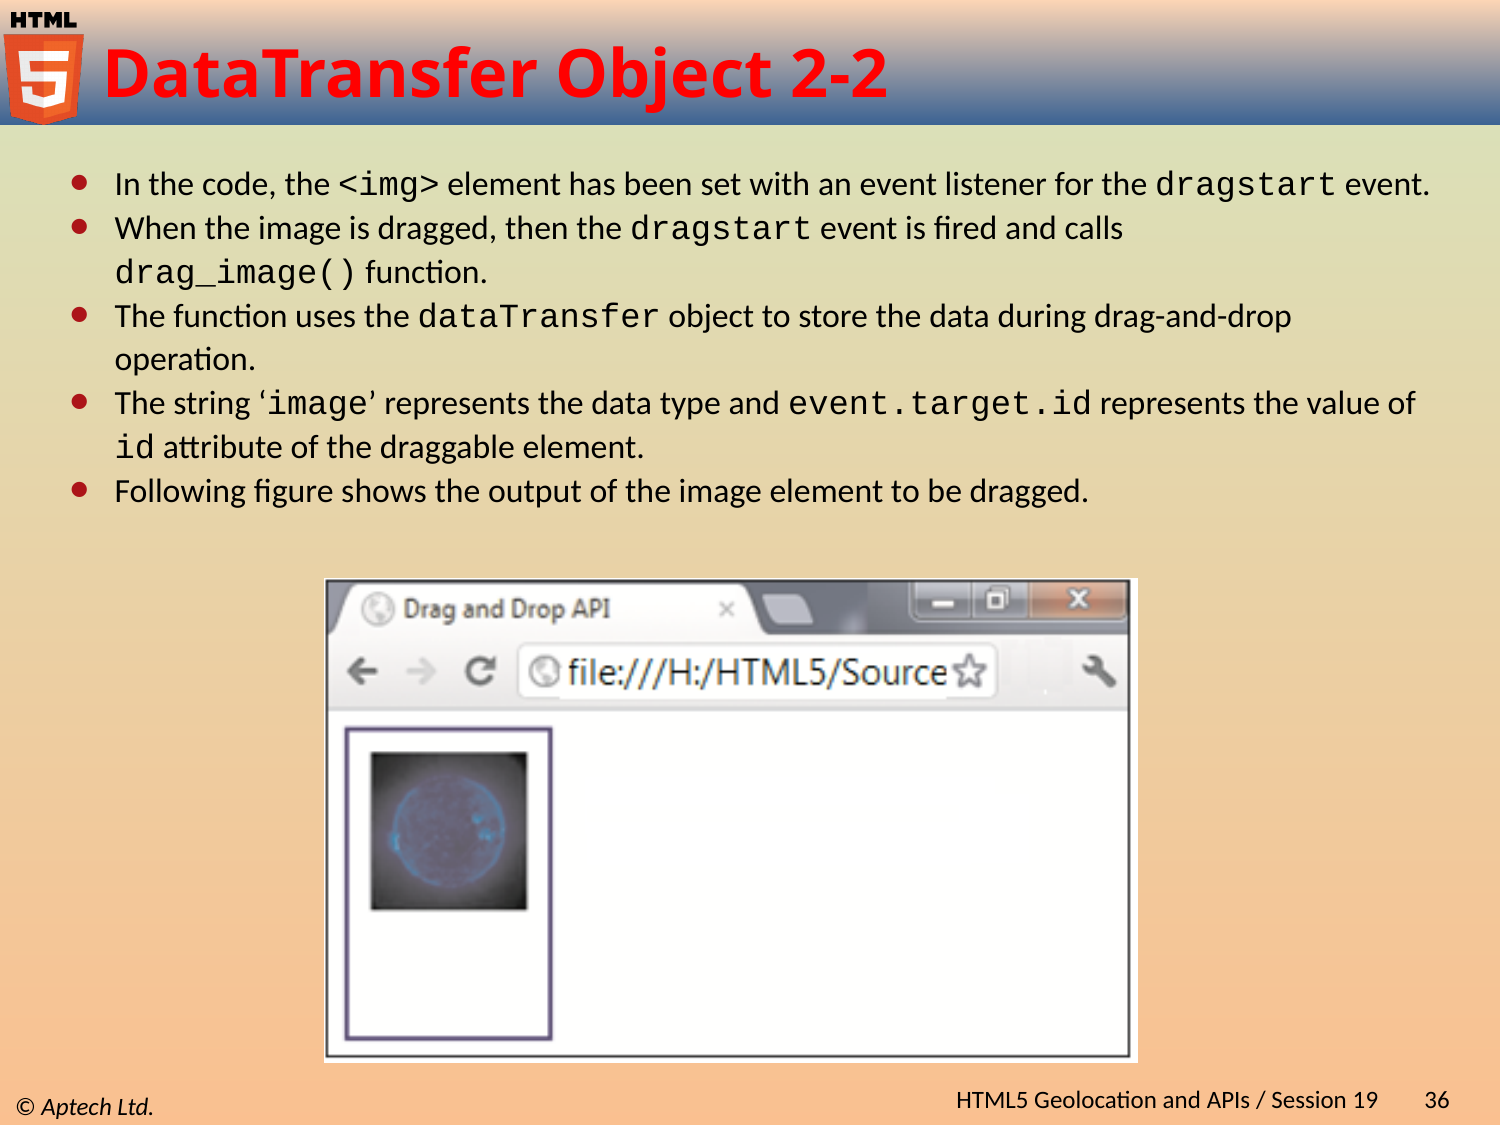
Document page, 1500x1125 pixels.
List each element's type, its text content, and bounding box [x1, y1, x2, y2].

text_box In the code, the <img> element has been set with an event listener for the dragstart event. When the image is dragged, then the dragstart event is fired and calls drag_image() function. The function uses the dataTransfer object to store the data during drag-and-drop operation. The string ‘image’ represents the data type and event.target.id represents the value of id attribute of the draggable element. Following figure shows the output of the image element to be dragged. [24, 149, 1450, 563]
slide_number 36 [1400, 1084, 1465, 1113]
title DataTransfer Object 2-2 [87, 37, 1338, 106]
picture [0, 12, 100, 125]
picture [324, 578, 1138, 1063]
footer HTML5 Geolocation and APIs / Session 19 [412, 1084, 1400, 1113]
